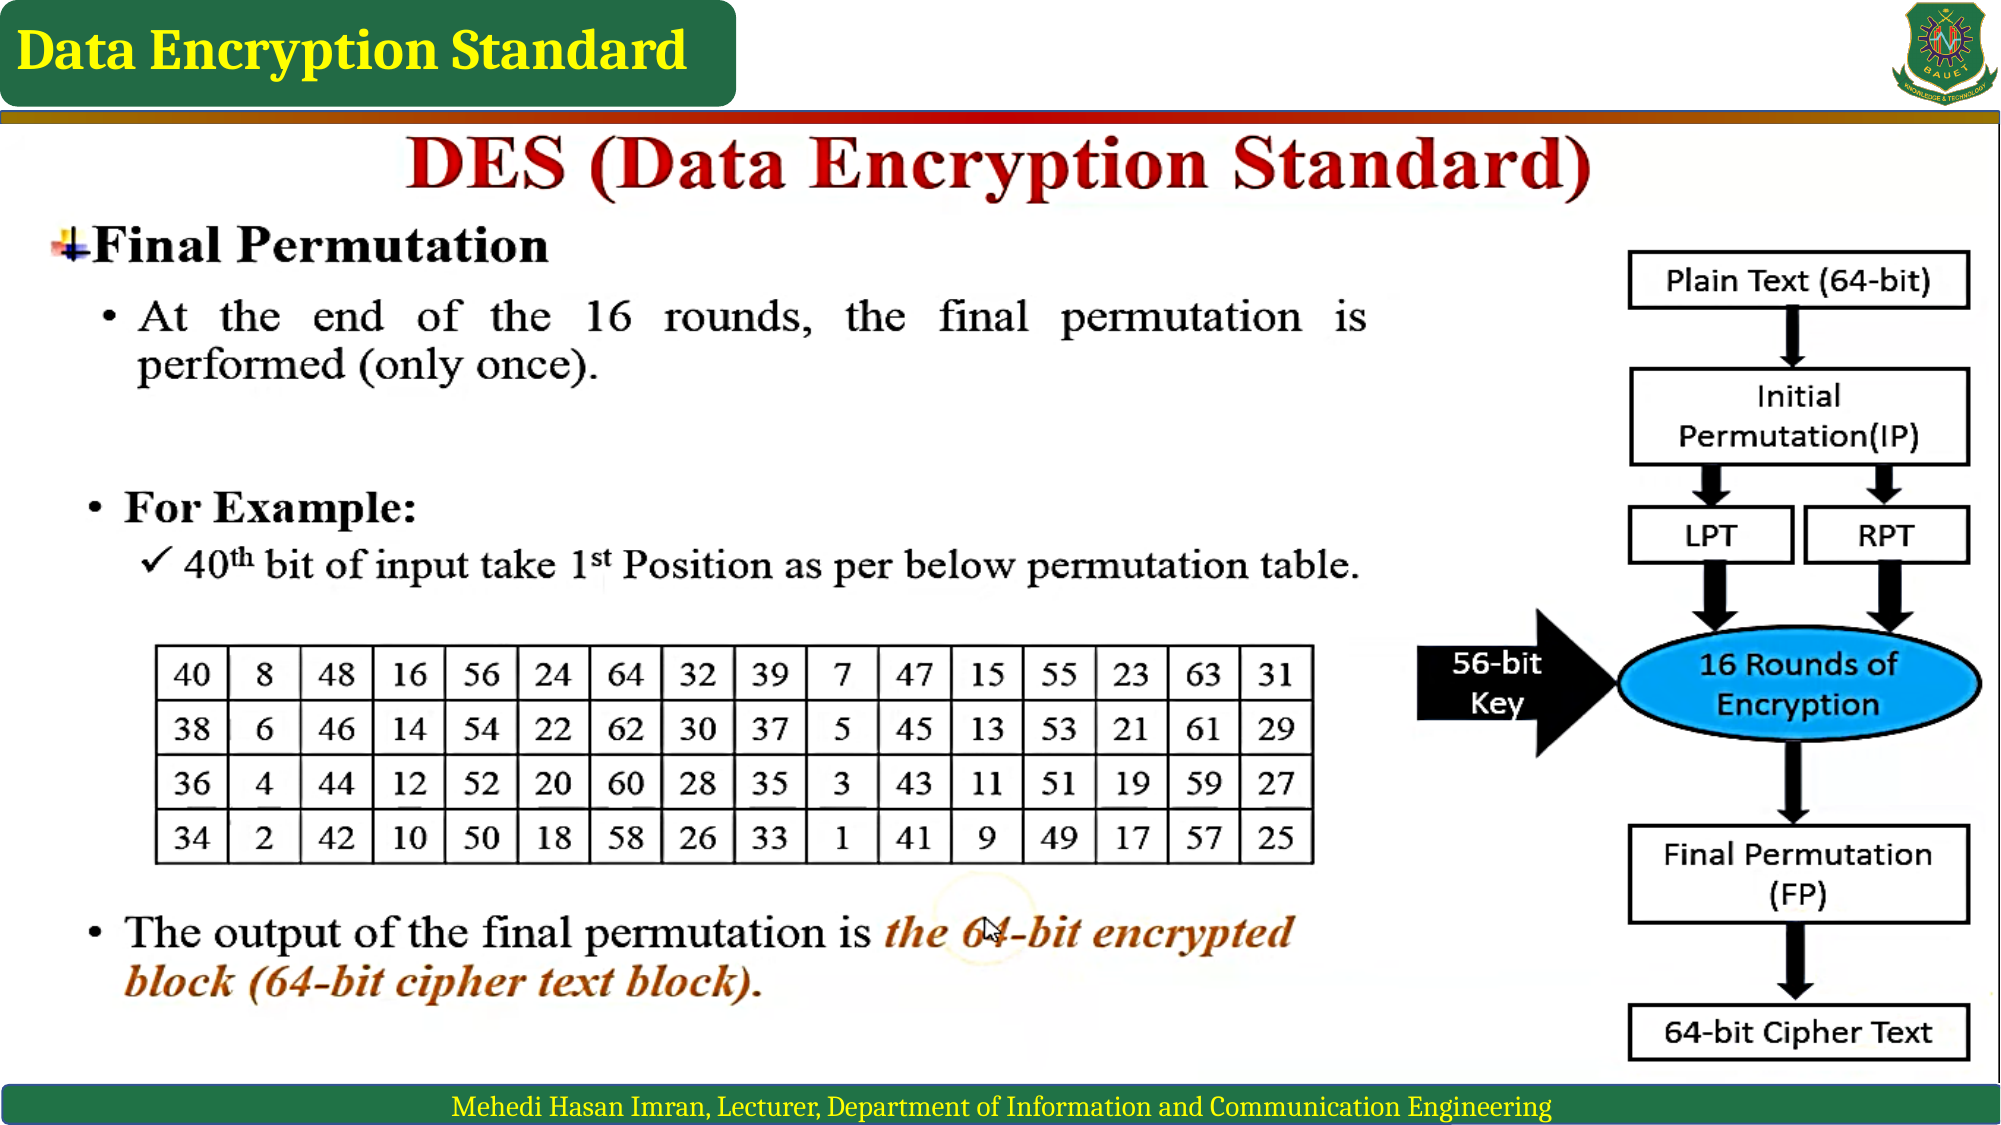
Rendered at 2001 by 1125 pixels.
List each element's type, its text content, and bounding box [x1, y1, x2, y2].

picture [0, 124, 2000, 1083]
picture [1889, 0, 2000, 109]
text_box Data Encryption Standard [0, 0, 744, 107]
